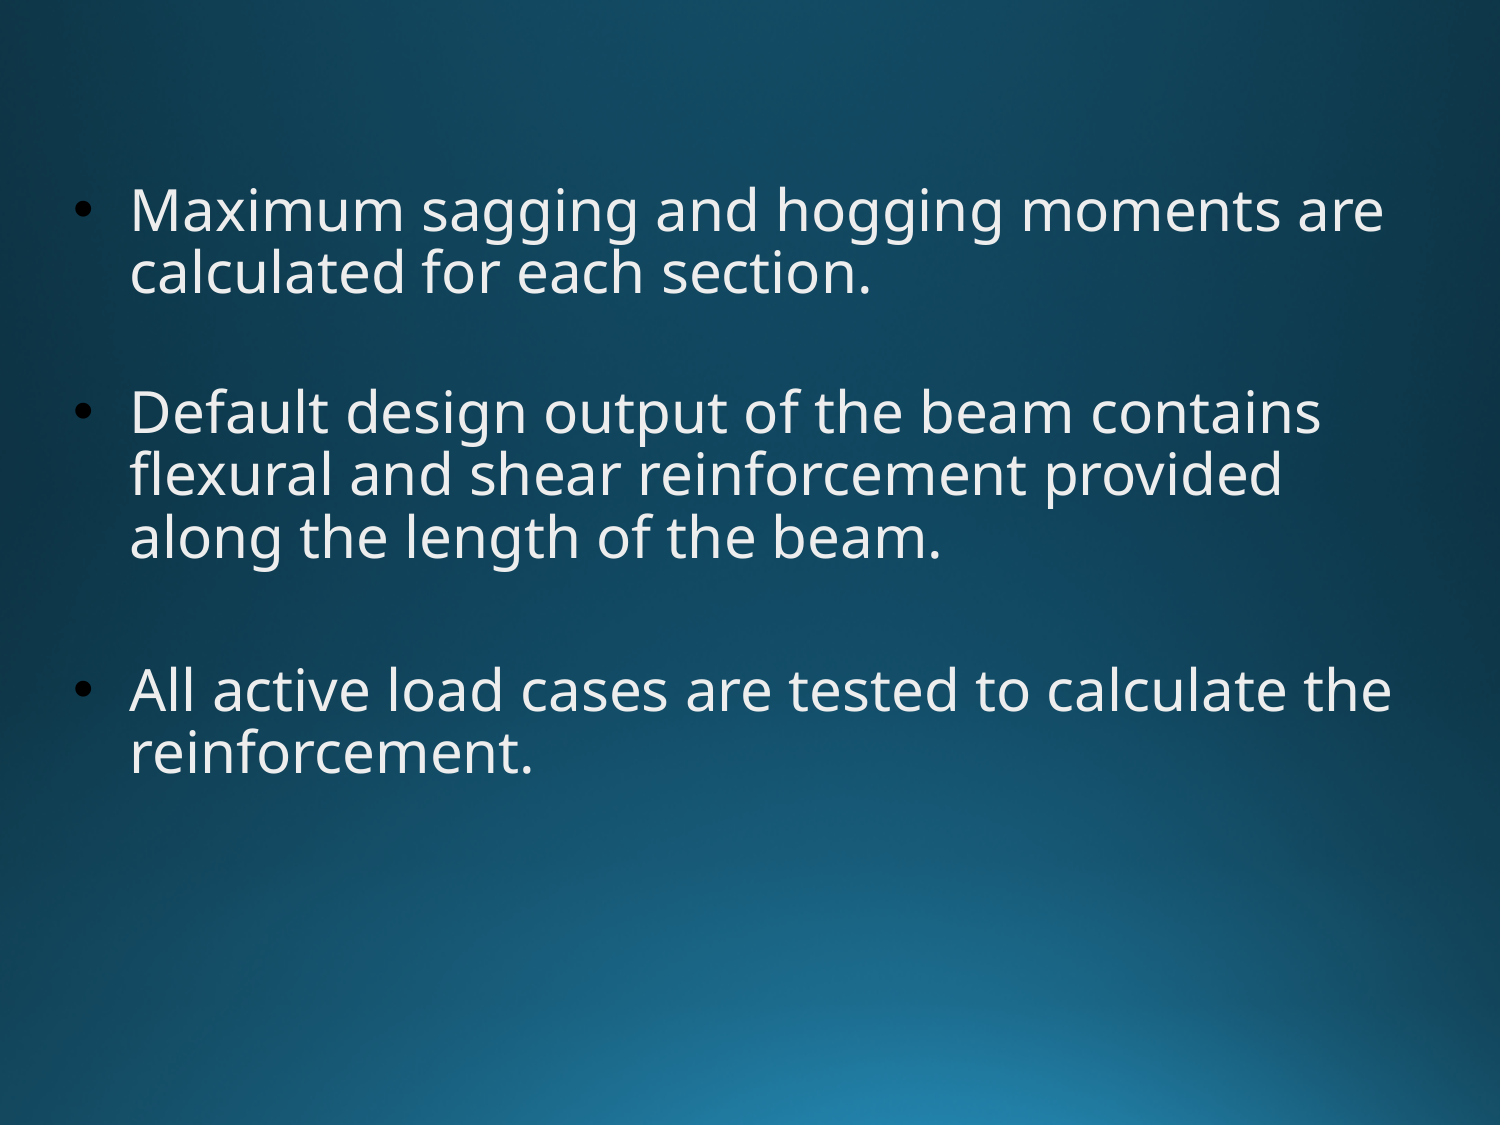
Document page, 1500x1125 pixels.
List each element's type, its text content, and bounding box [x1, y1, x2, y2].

picture [0, 0, 1500, 1125]
list Maximum sagging and hogging moments are calculated for each section. Default design output of the beam contains flexural and shear reinforcement provided along the length of the beam. All active load cases are tested to calculate the reinforcement. [58, 173, 1409, 915]
